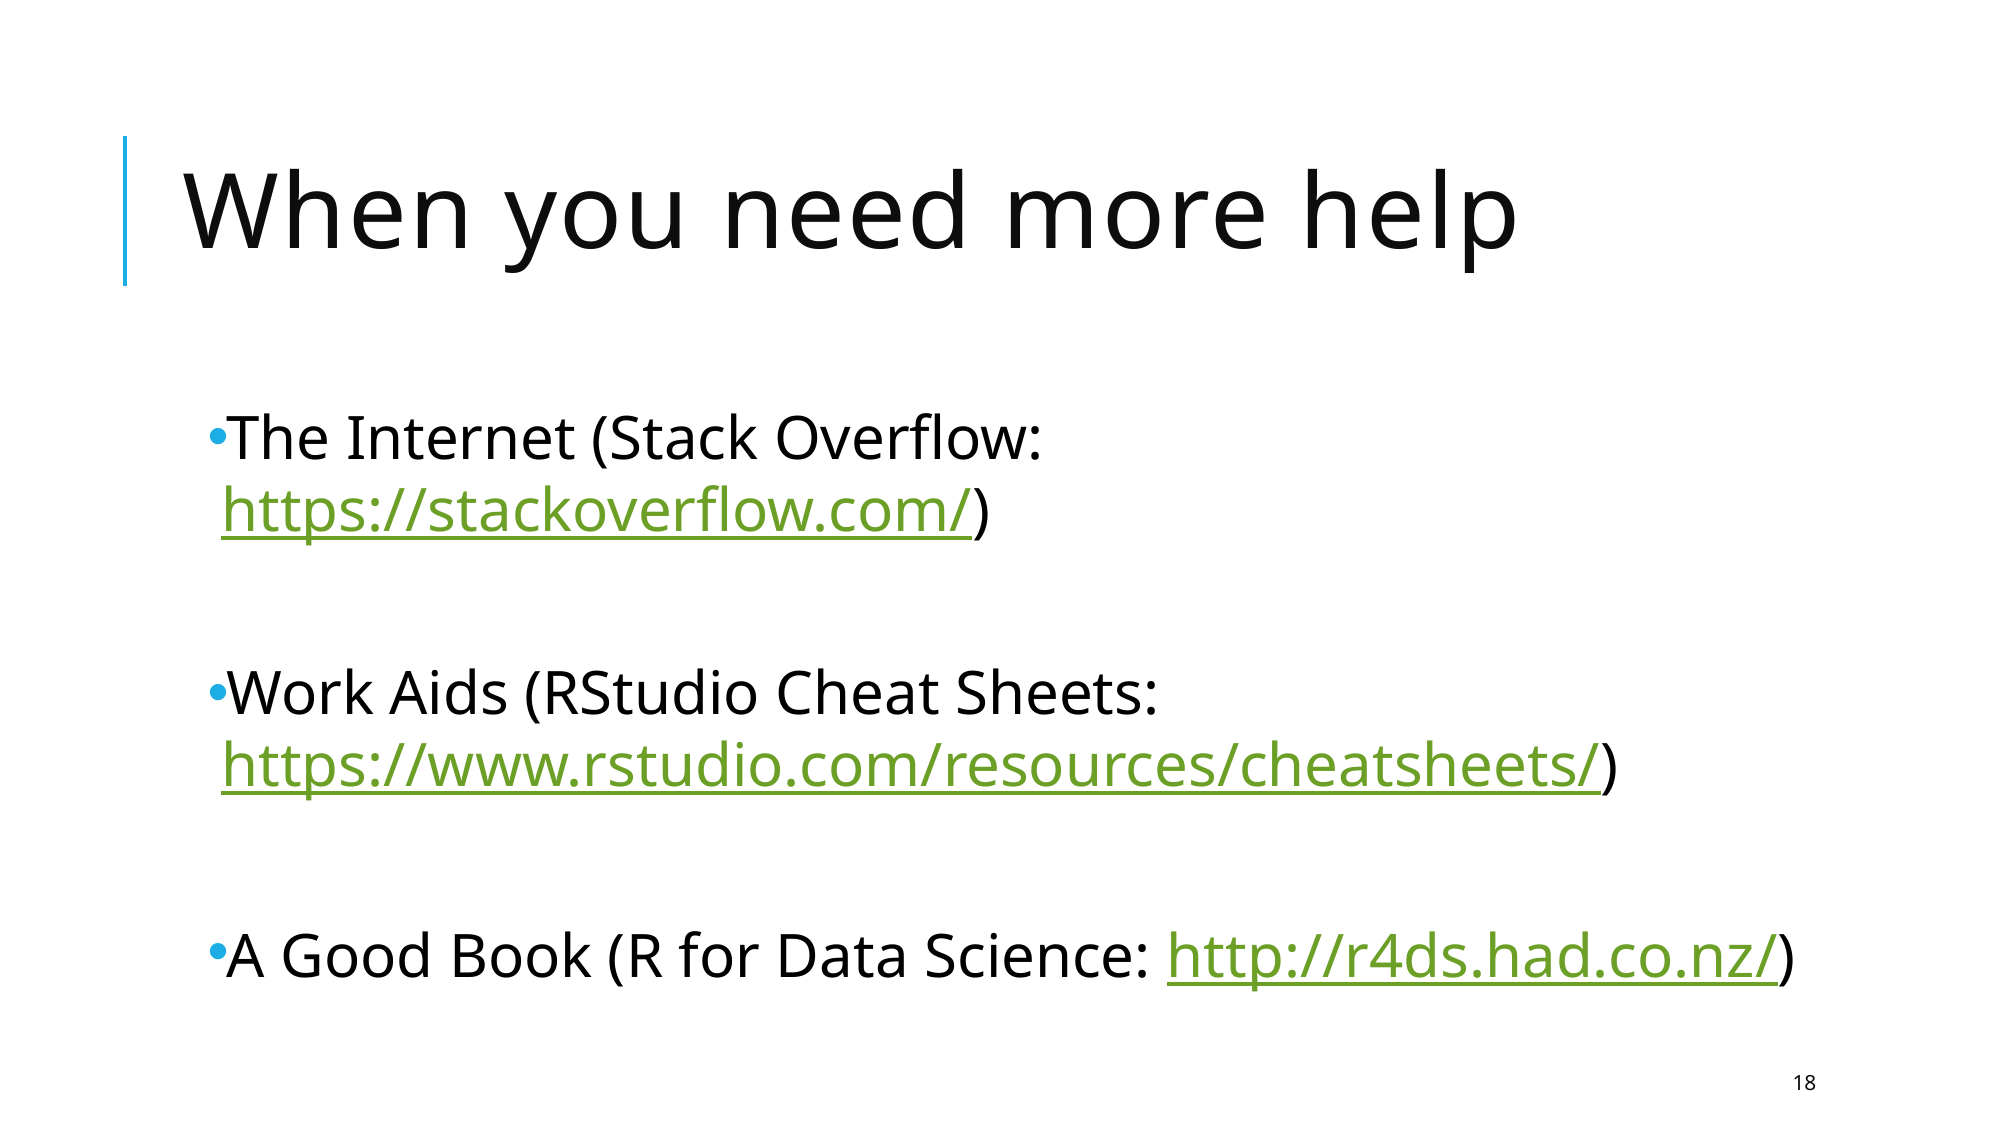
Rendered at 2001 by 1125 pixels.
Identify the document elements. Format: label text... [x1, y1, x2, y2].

text_box The Internet (Stack Overflow: https://stackoverflow.com/) Work Aids (RStudio Cheat Sheets: https://www.rstudio.com/resources/cheatsheets/) A Good Book (R for Data Science: http://r4ds.had.co.nz/) [192, 399, 1825, 1060]
title When you need more help [168, 96, 1763, 342]
text_box [168, 374, 1800, 1035]
slide_number 18 [1777, 1061, 1938, 1107]
